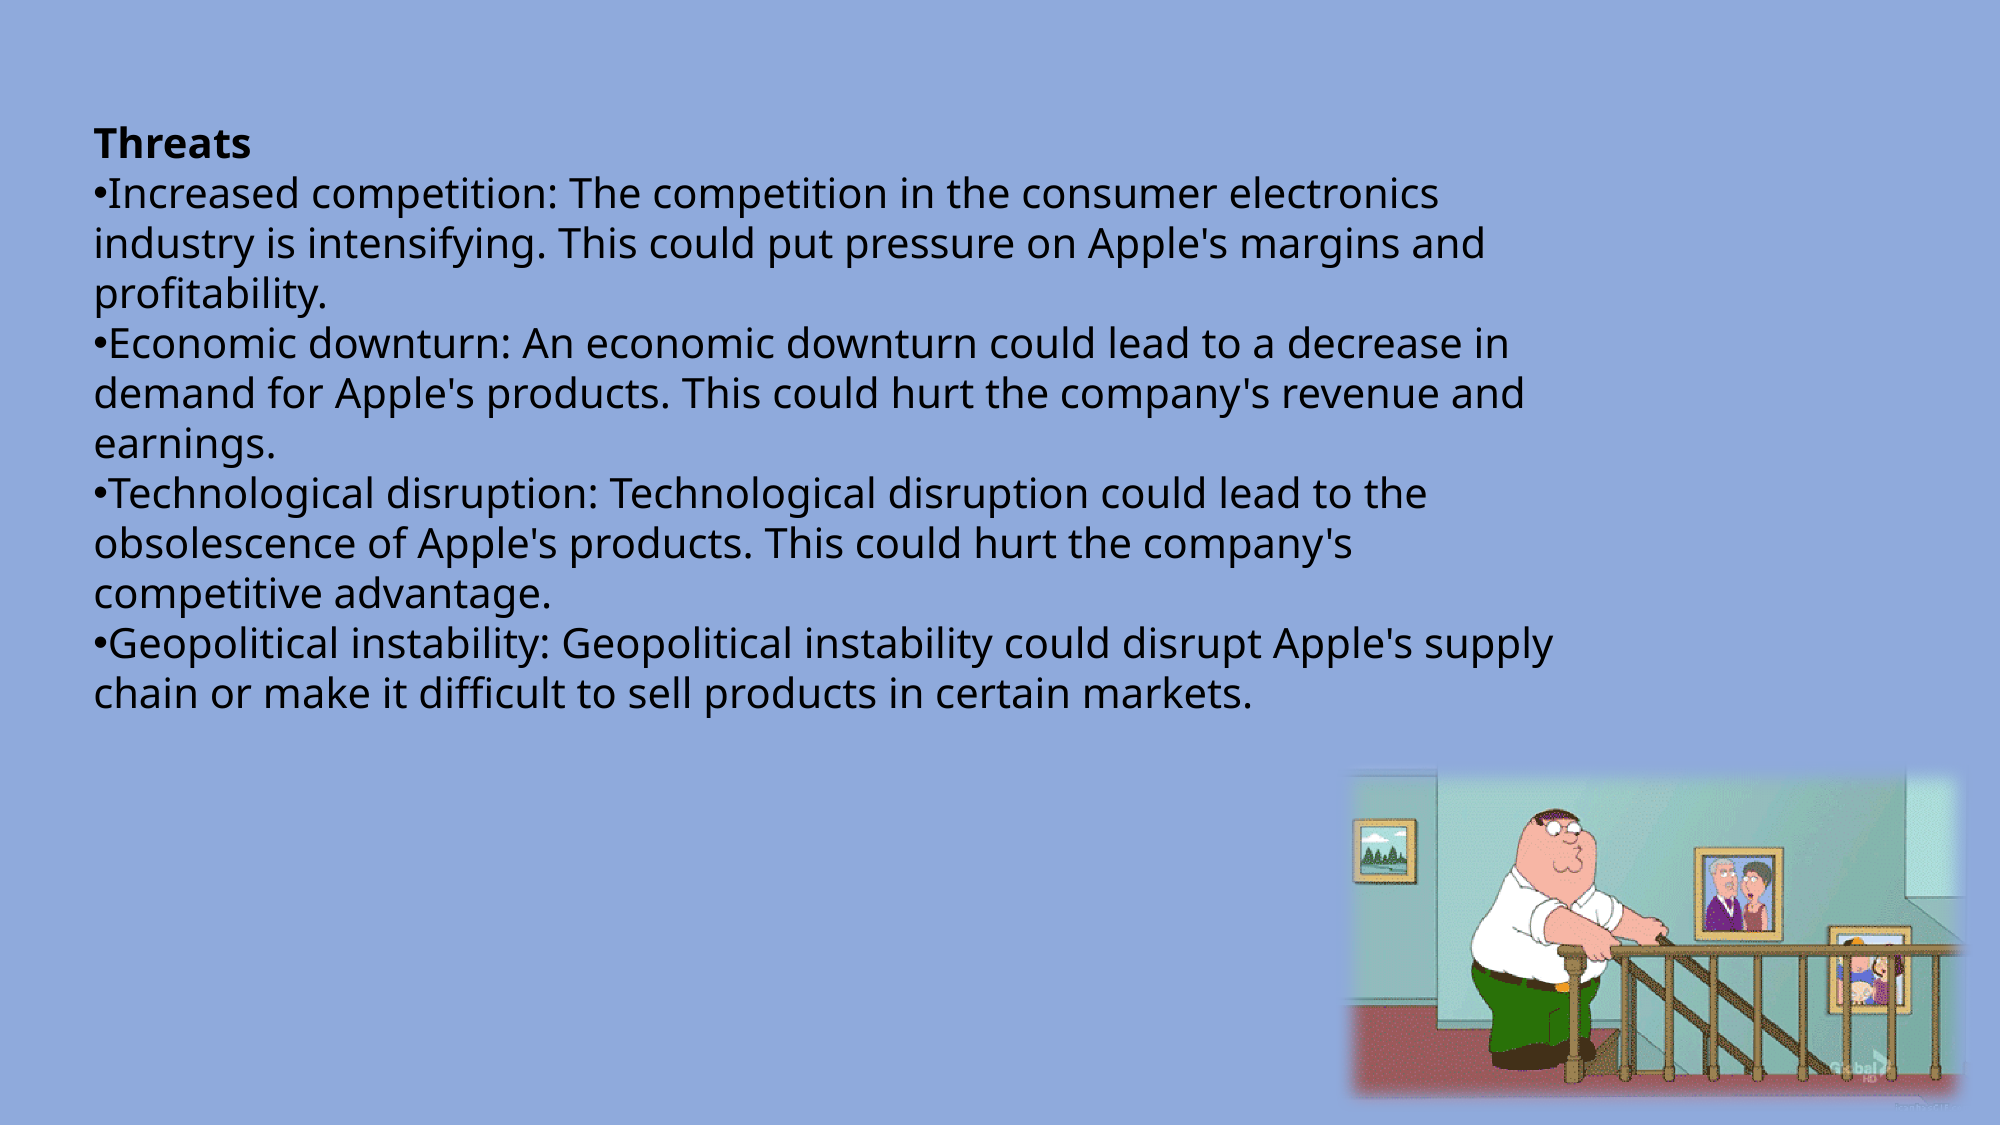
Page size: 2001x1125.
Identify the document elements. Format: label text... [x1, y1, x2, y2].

picture [1335, 760, 1974, 1113]
text_box Threats Increased competition: The competition in the consumer electronics industry is intensifying. This could put pressure on Apple's margins and profitability. Economic downturn: An economic downturn could lead to a decrease in demand for Apple's products. This could hurt the company's revenue and earnings. Technological disruption: Technological disruption could lead to the obsolescence of Apple's products. This could hurt the company's competitive advantage. Geopolitical instability: Geopolitical instability could disrupt Apple's supply chain or make it difficult to sell products in certain markets. [78, 109, 1575, 725]
